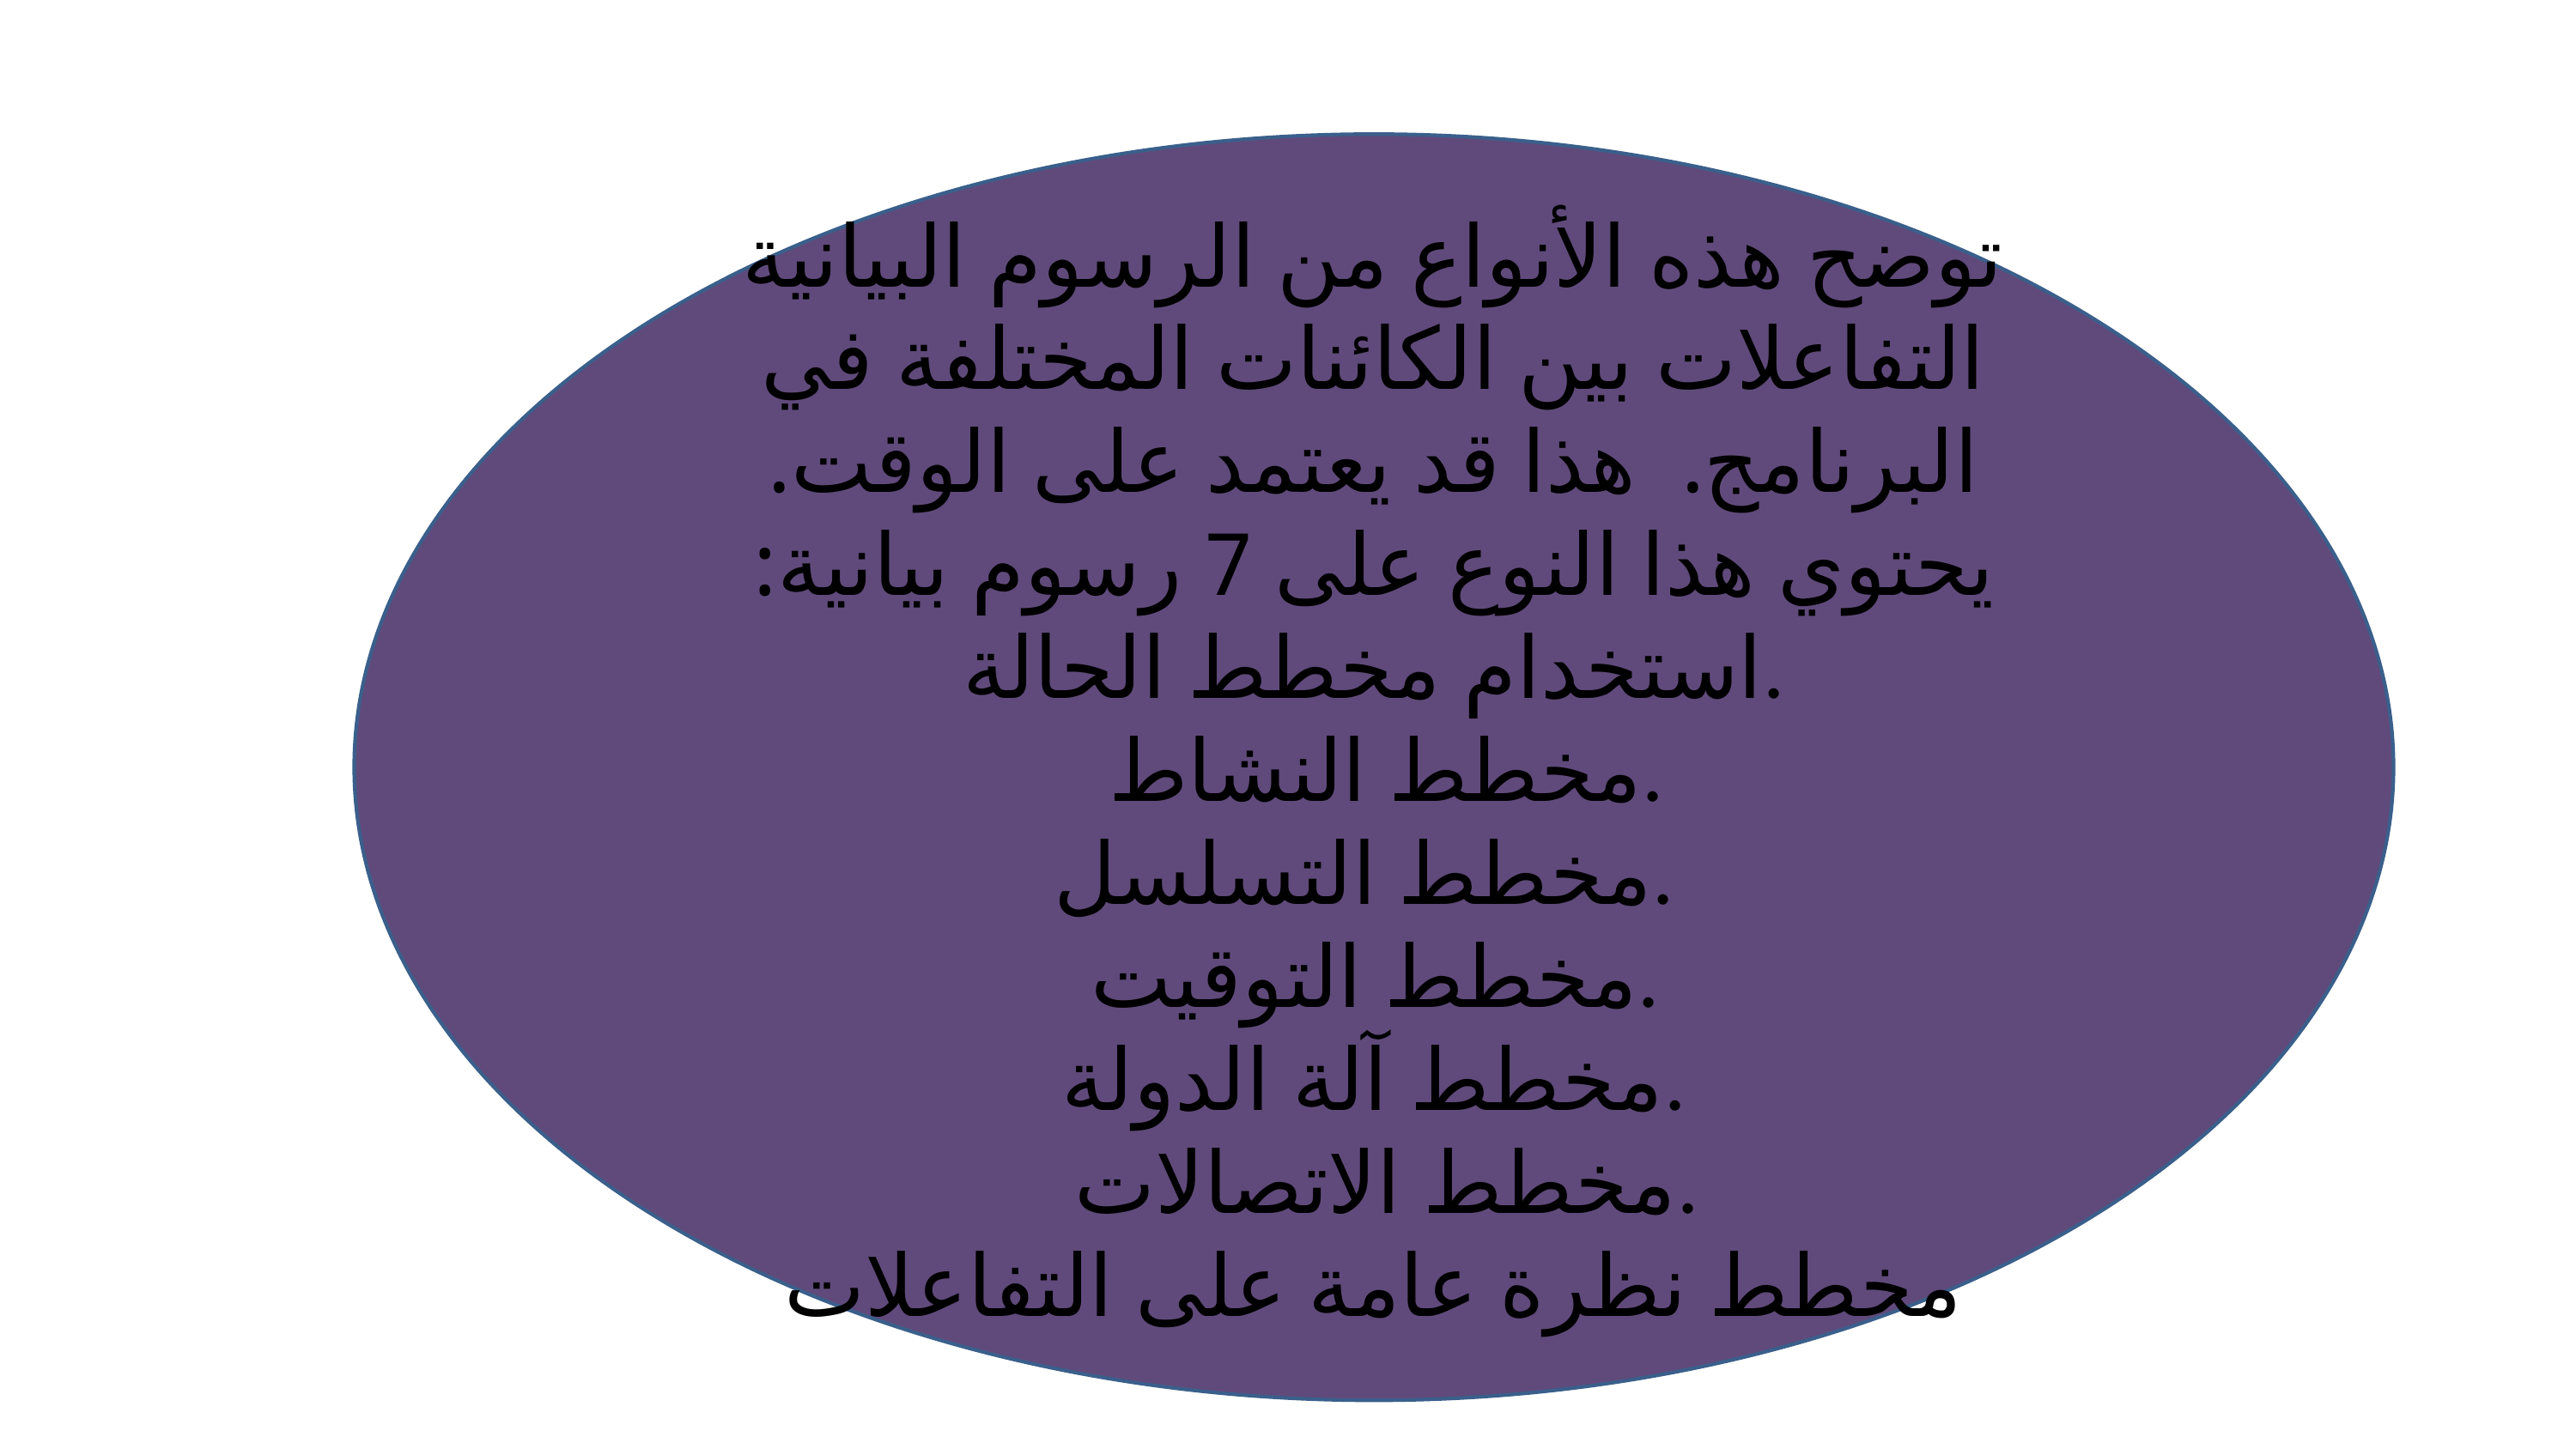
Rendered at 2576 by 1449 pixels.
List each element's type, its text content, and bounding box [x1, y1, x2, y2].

text_box توضح هذه الأنواع من الرسوم البيانية التفاعلات بين الكائنات المختلفة في البرنامج. هذا قد يعتمد على الوقت. يحتوي هذا النوع على 7 رسوم بيانية: استخدام مخطط الحالة. مخطط النشاط. مخطط التسلسل. مخطط التوقيت. مخطط آلة الدولة. مخطط الاتصالات. مخطط نظرة عامة على التفاعلات [352, 132, 2396, 1403]
